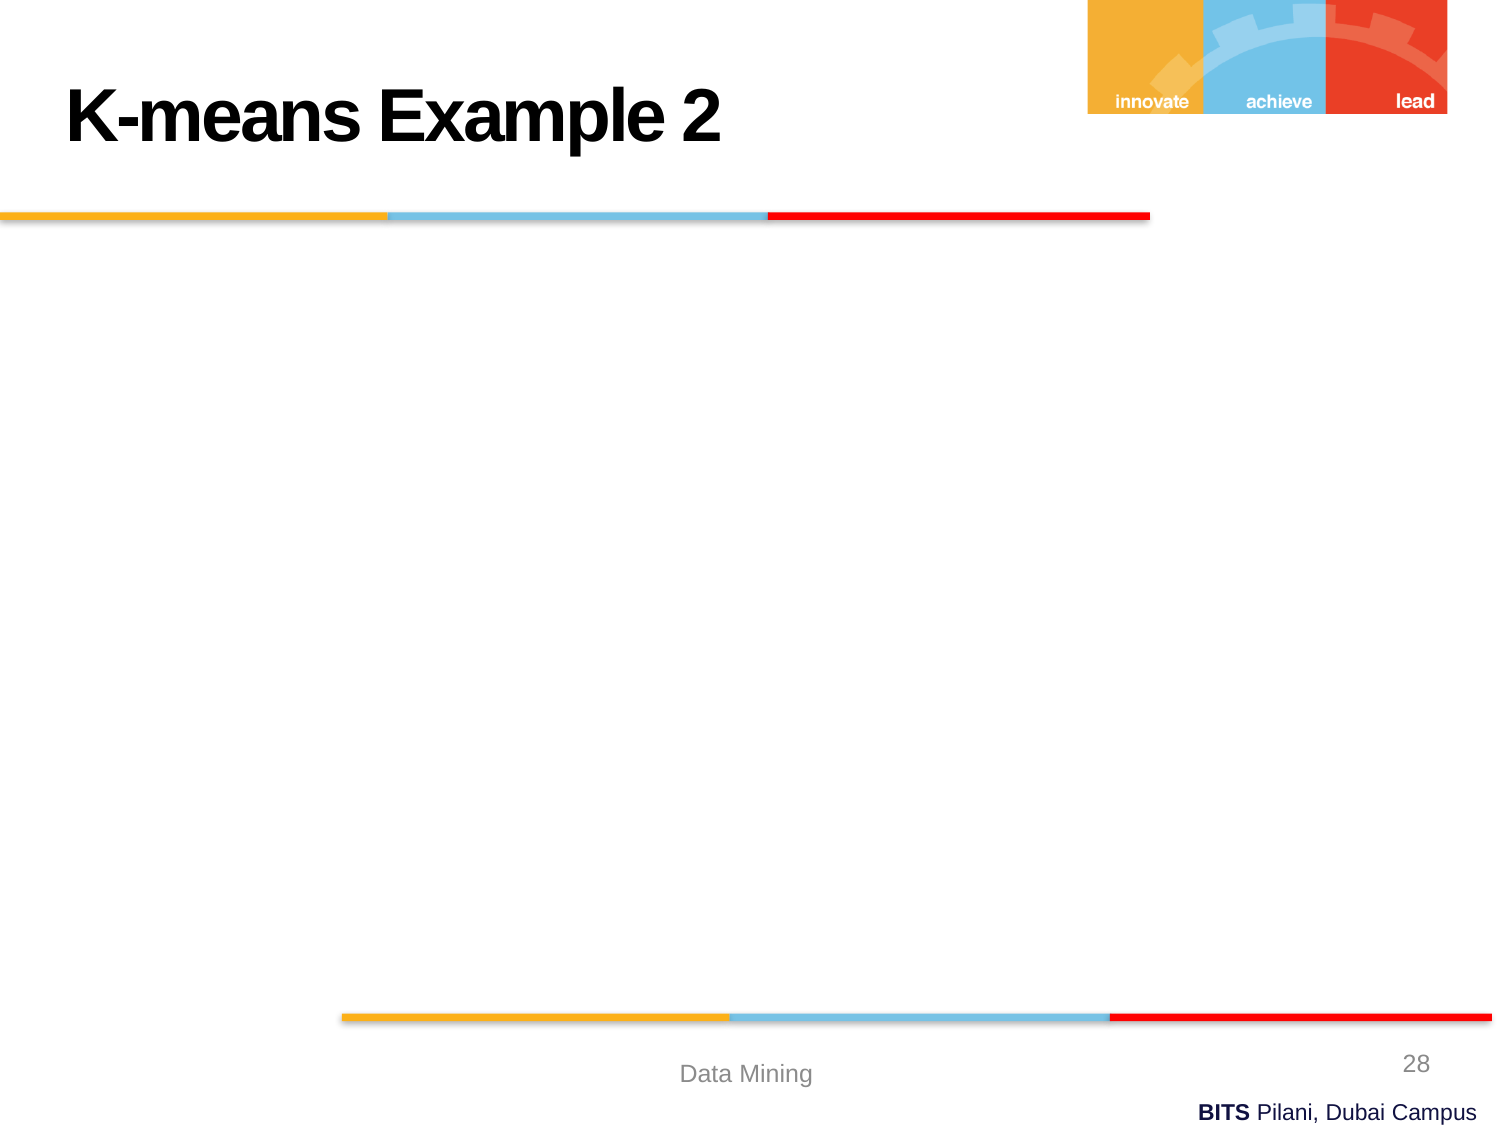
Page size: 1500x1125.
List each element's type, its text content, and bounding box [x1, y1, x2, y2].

slide_number 28 [1095, 1032, 1446, 1093]
footer Data Mining [512, 1042, 988, 1103]
list K-means Example 2 [50, 24, 1088, 213]
picture [1087, 0, 1448, 114]
